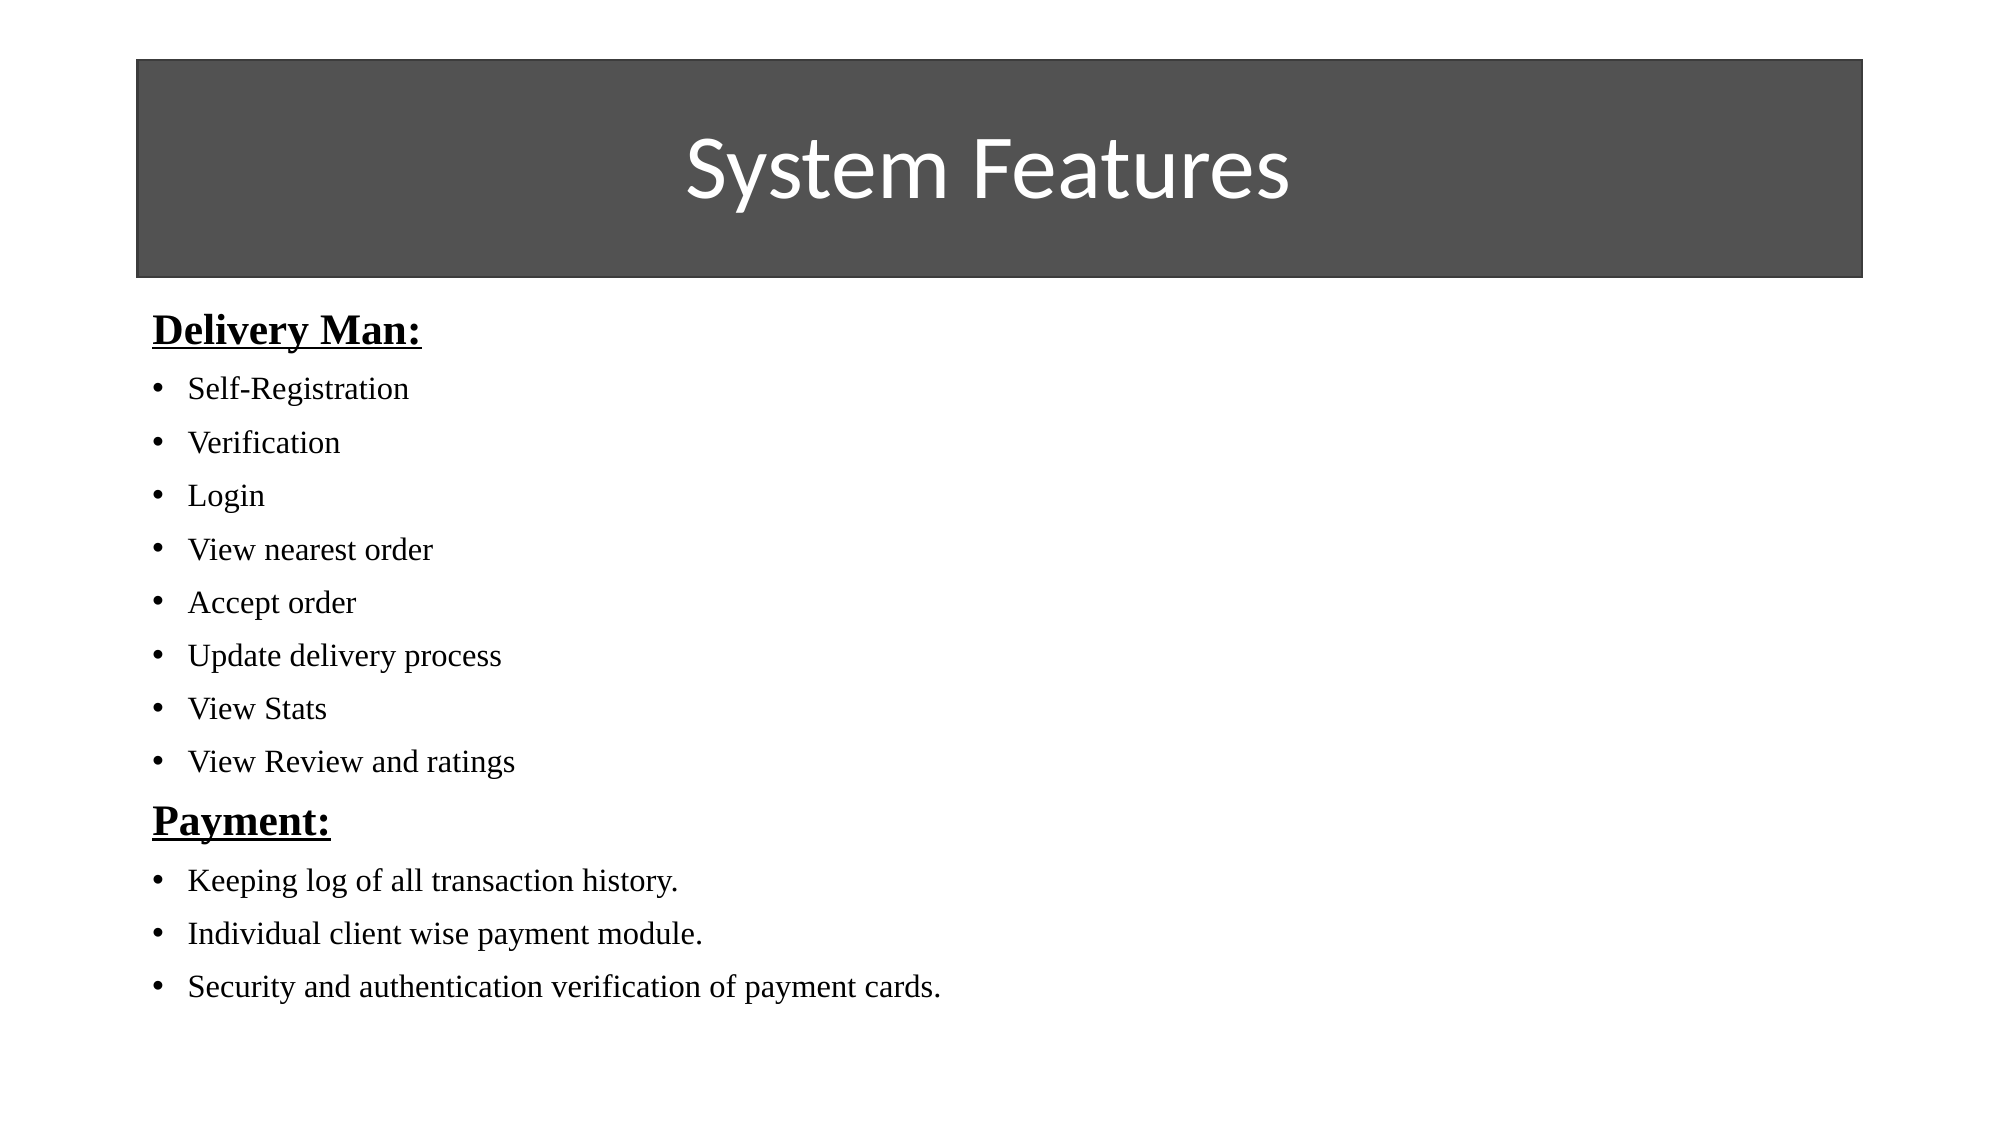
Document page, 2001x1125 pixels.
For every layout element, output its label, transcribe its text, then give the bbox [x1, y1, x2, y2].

list Delivery Man: Self-Registration Verification Login View nearest order Accept order Update delivery process View Stats View Review and ratings Payment: Keeping log of all transaction history. Individual client wise payment module. Security and authentication verification of payment cards. [137, 299, 1863, 1014]
title System Features [136, 59, 1863, 278]
